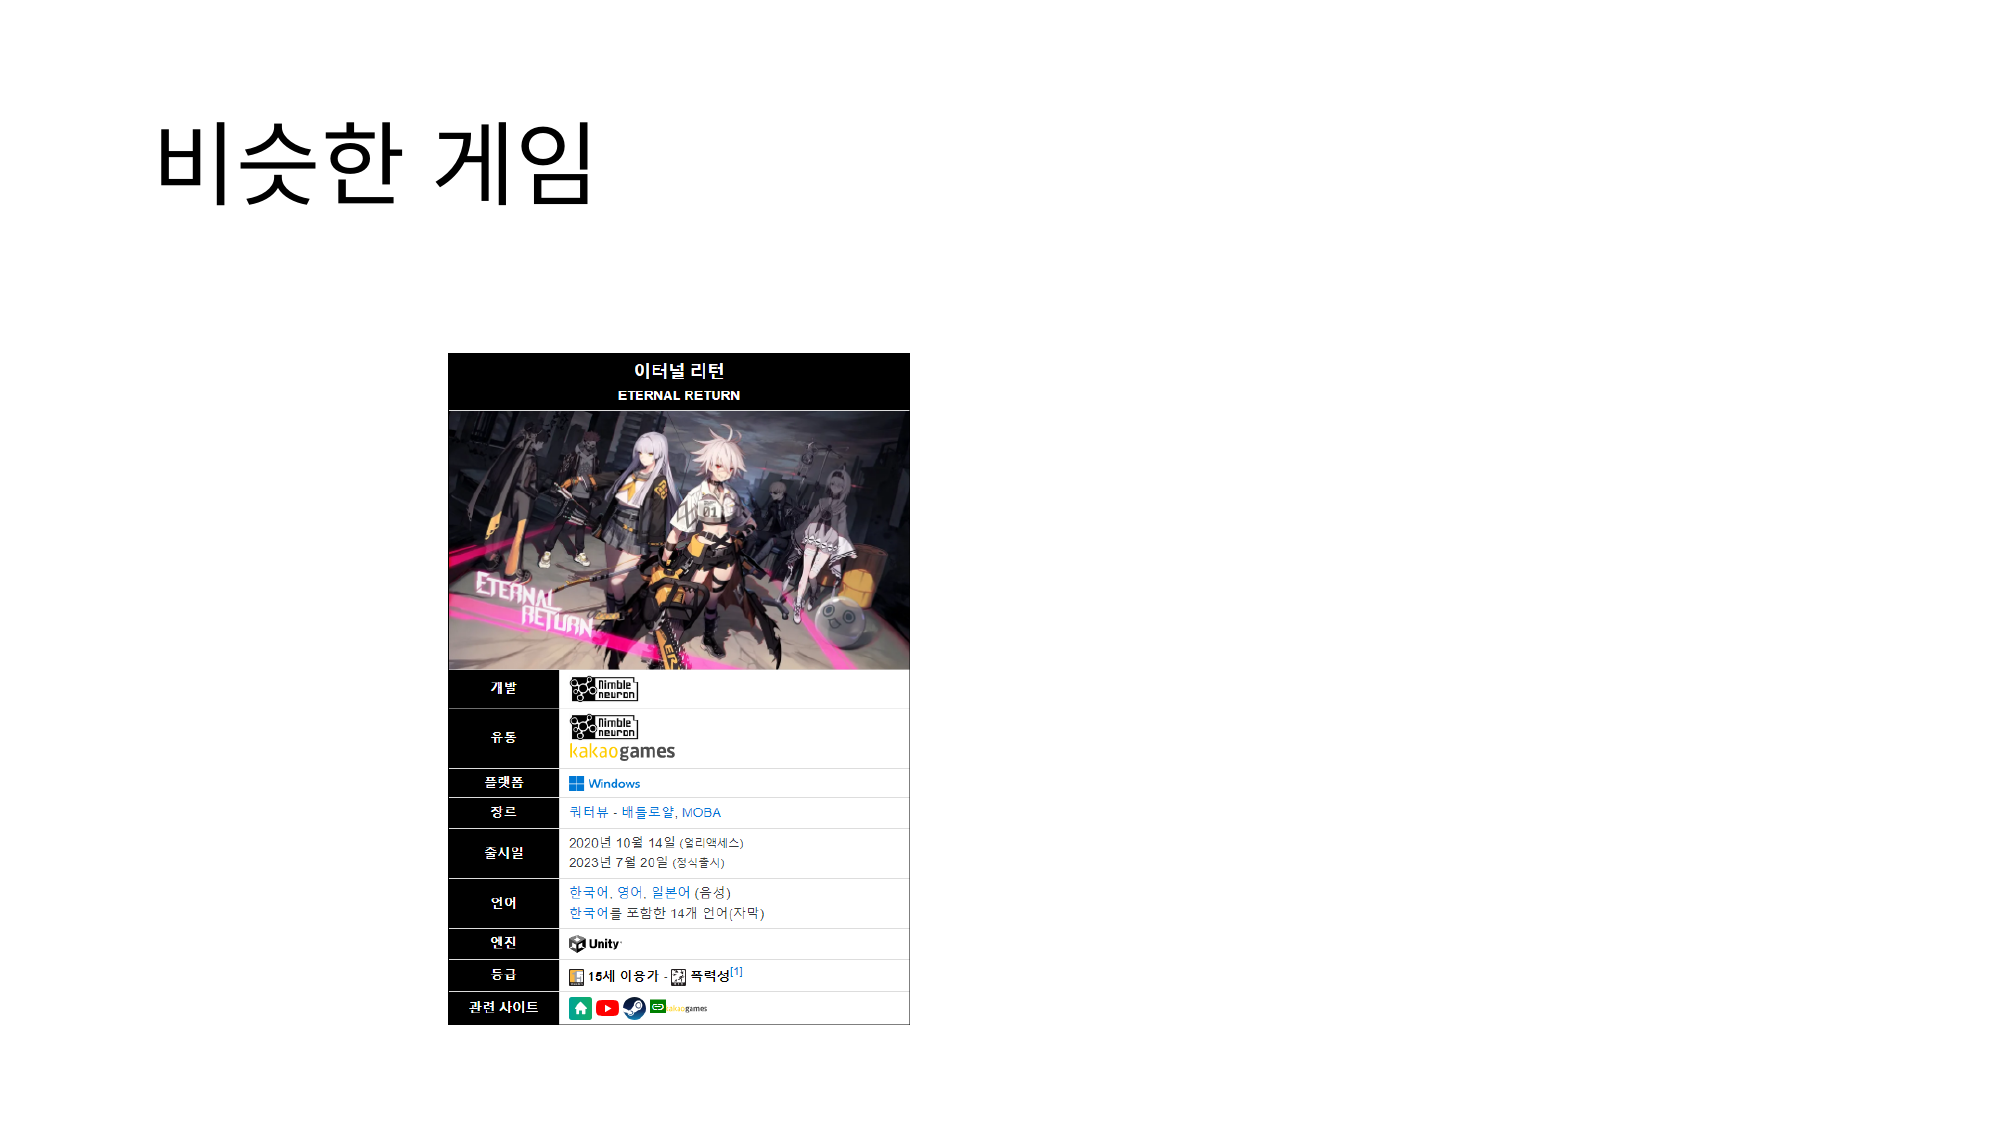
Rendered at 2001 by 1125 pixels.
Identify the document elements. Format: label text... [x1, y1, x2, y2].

title 비슷한 게임 [137, 59, 1863, 278]
picture [447, 353, 910, 1025]
